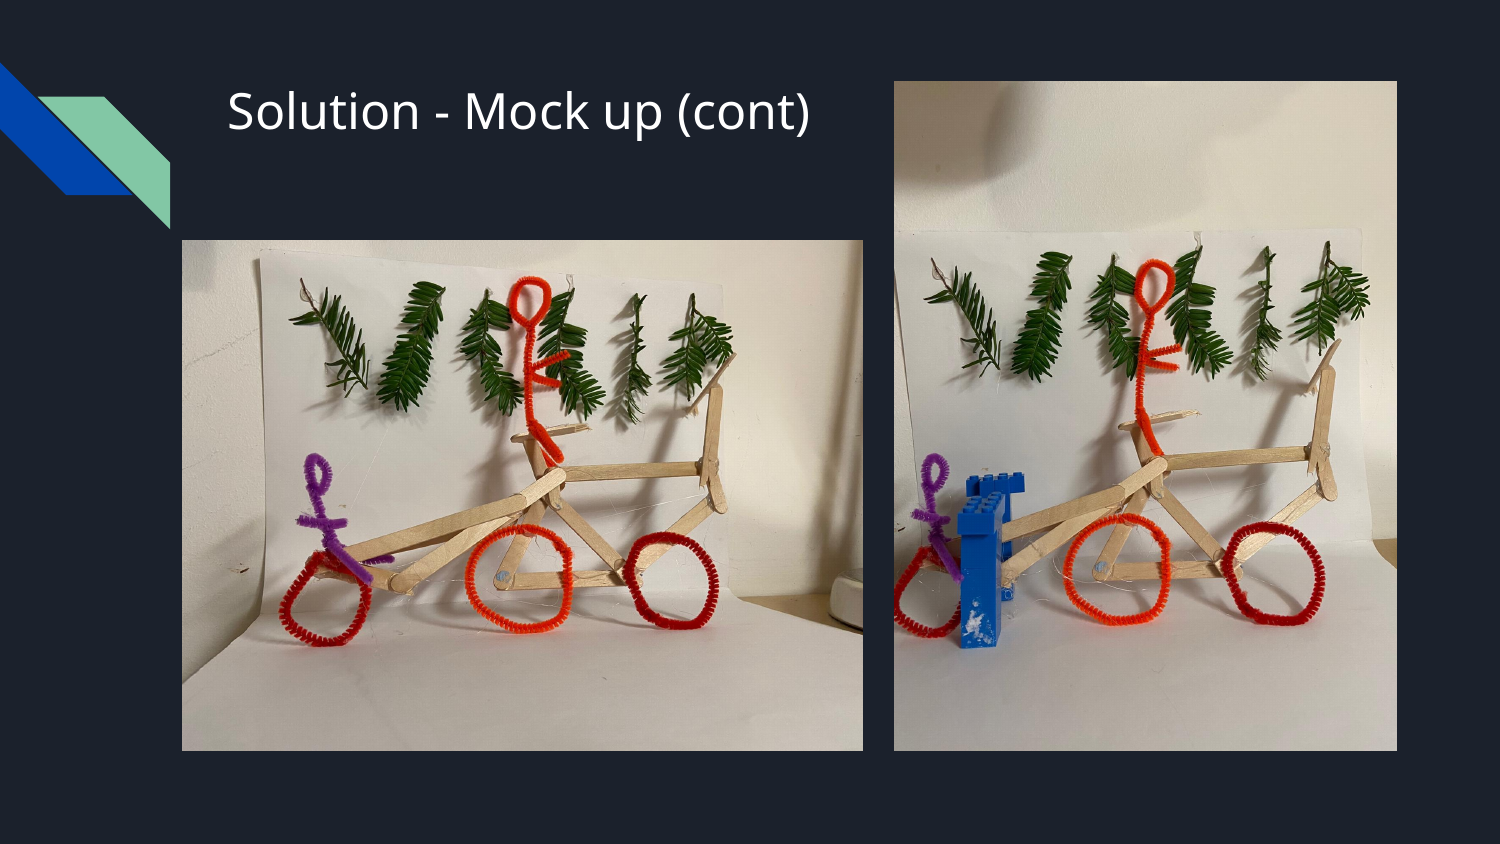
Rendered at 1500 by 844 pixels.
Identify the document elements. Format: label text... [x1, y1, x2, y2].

title Solution - Mock up (cont) [212, 64, 1368, 215]
picture [181, 240, 863, 752]
picture [894, 80, 1398, 752]
